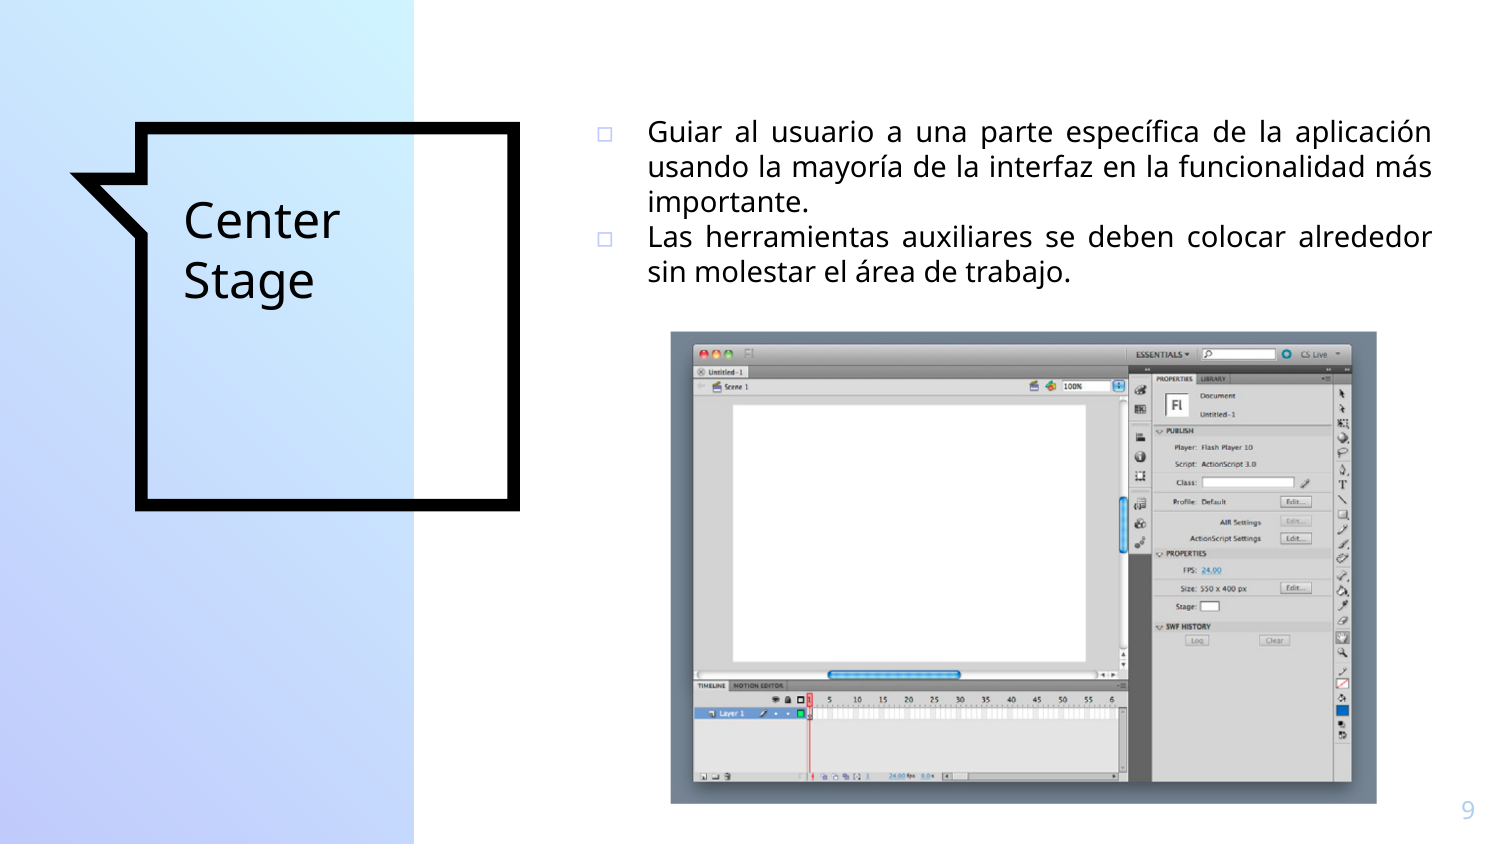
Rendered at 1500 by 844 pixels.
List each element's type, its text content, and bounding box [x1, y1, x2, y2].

picture [663, 320, 1391, 813]
list Guiar al usuario a una parte específica de la aplicación usando la mayoría de la interfaz en la funcionalidad más importante. Las herramientas auxiliares se deben colocar alrededor sin molestar el área de trabajo. [557, 98, 1449, 265]
title Center Stage [168, 173, 501, 486]
slide_number ‹#› [1400, 779, 1491, 844]
